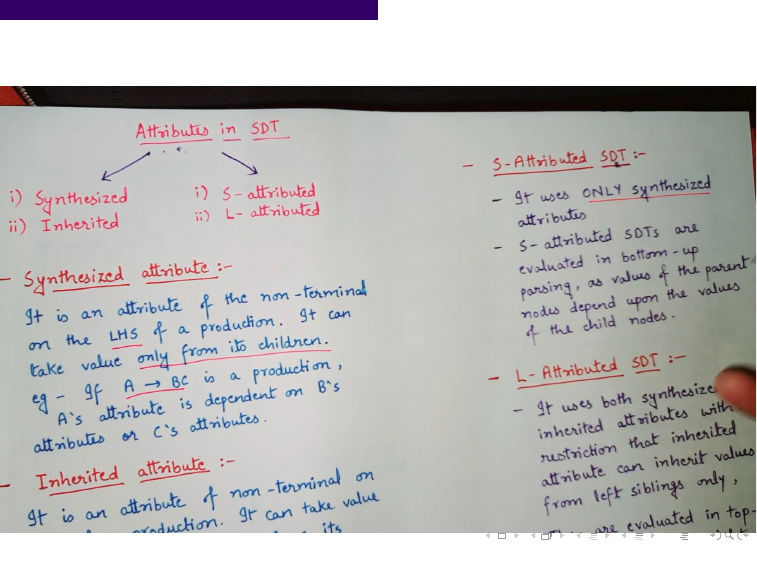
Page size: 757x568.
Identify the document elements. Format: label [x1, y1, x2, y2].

picture [0, 86, 757, 534]
